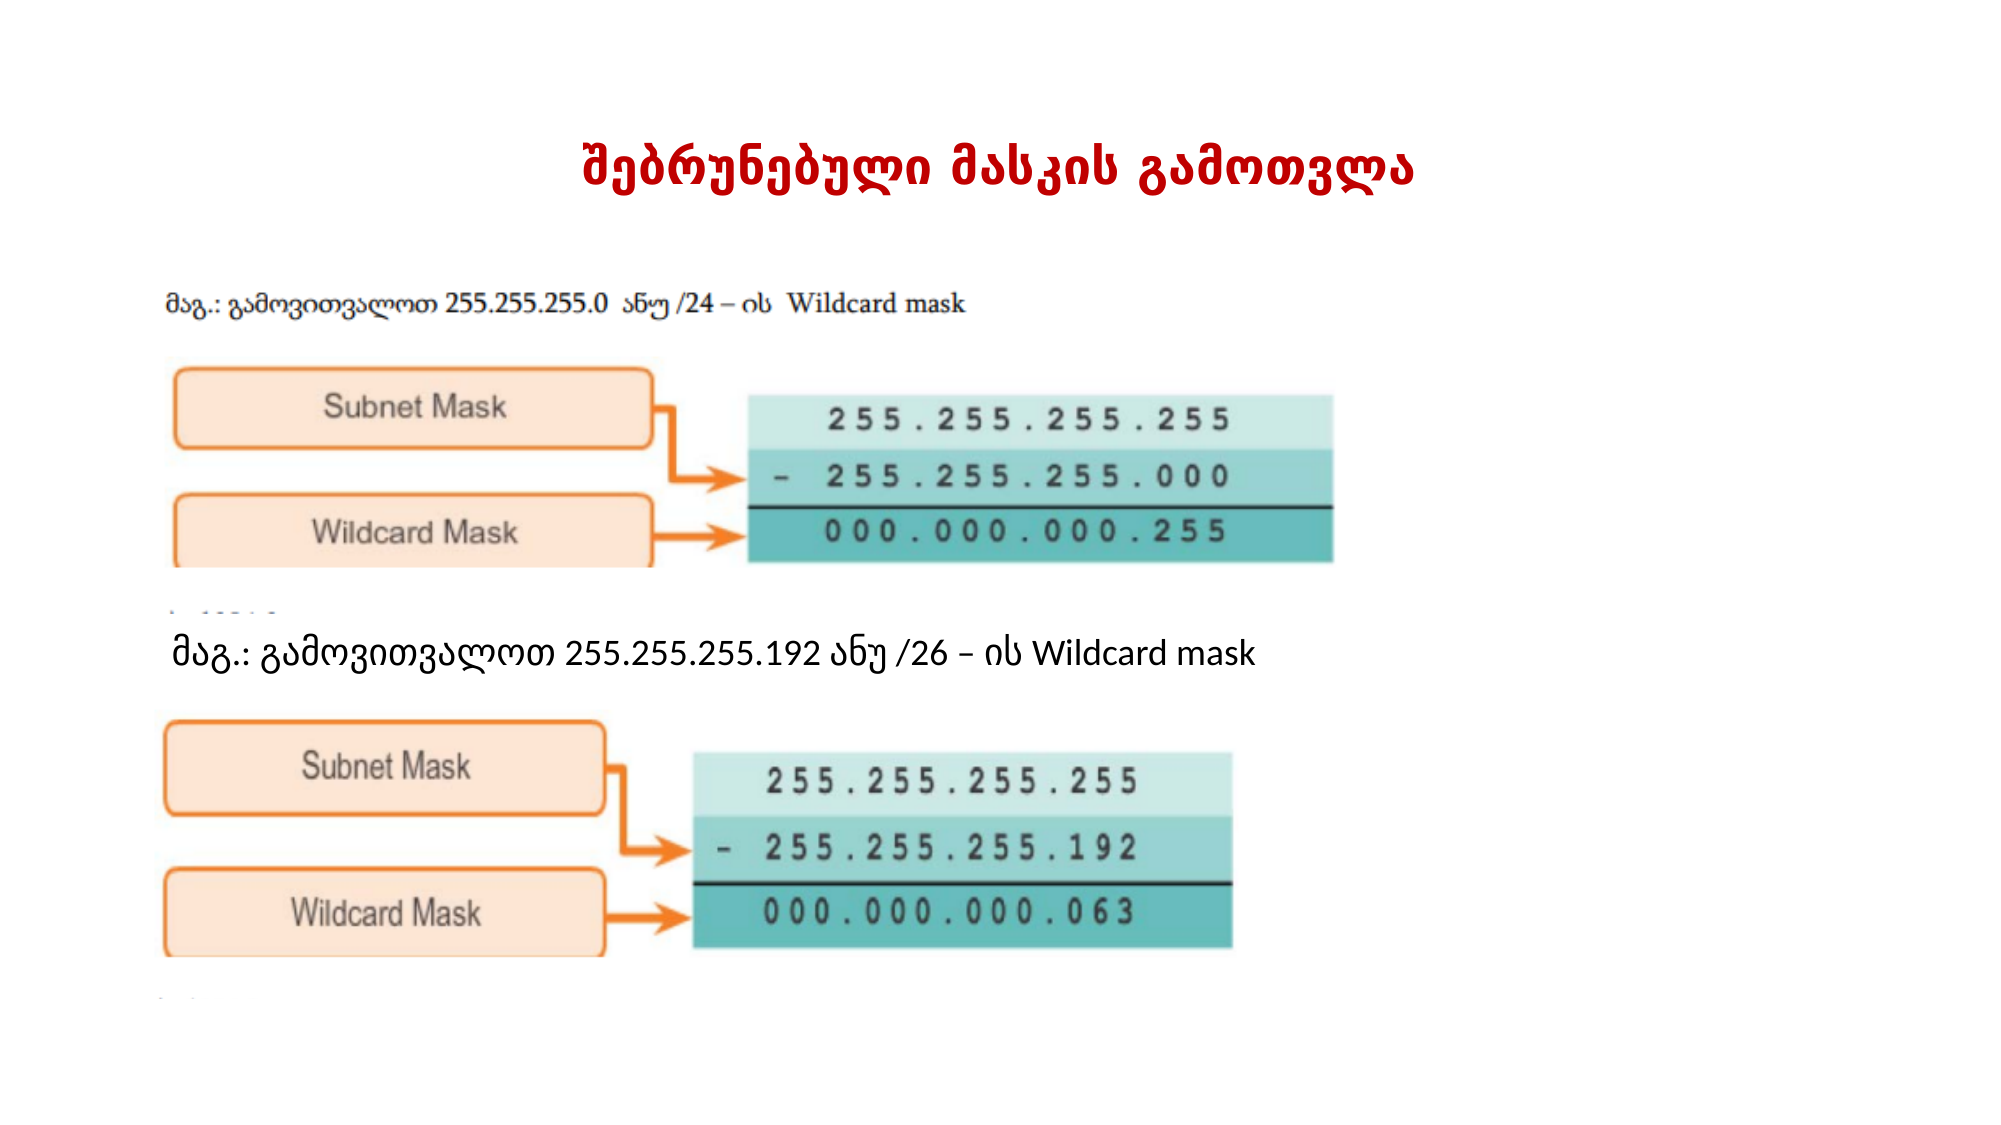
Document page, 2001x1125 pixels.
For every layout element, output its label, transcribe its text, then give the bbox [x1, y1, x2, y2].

title შებრუნებული მასკის გამოთვლა [137, 59, 1863, 278]
text_box მაგ.: გამოვითვალოთ 255.255.255.192 ანუ /26 – ის Wildcard mask [156, 620, 1478, 681]
picture [137, 270, 1367, 614]
picture [137, 697, 1271, 999]
